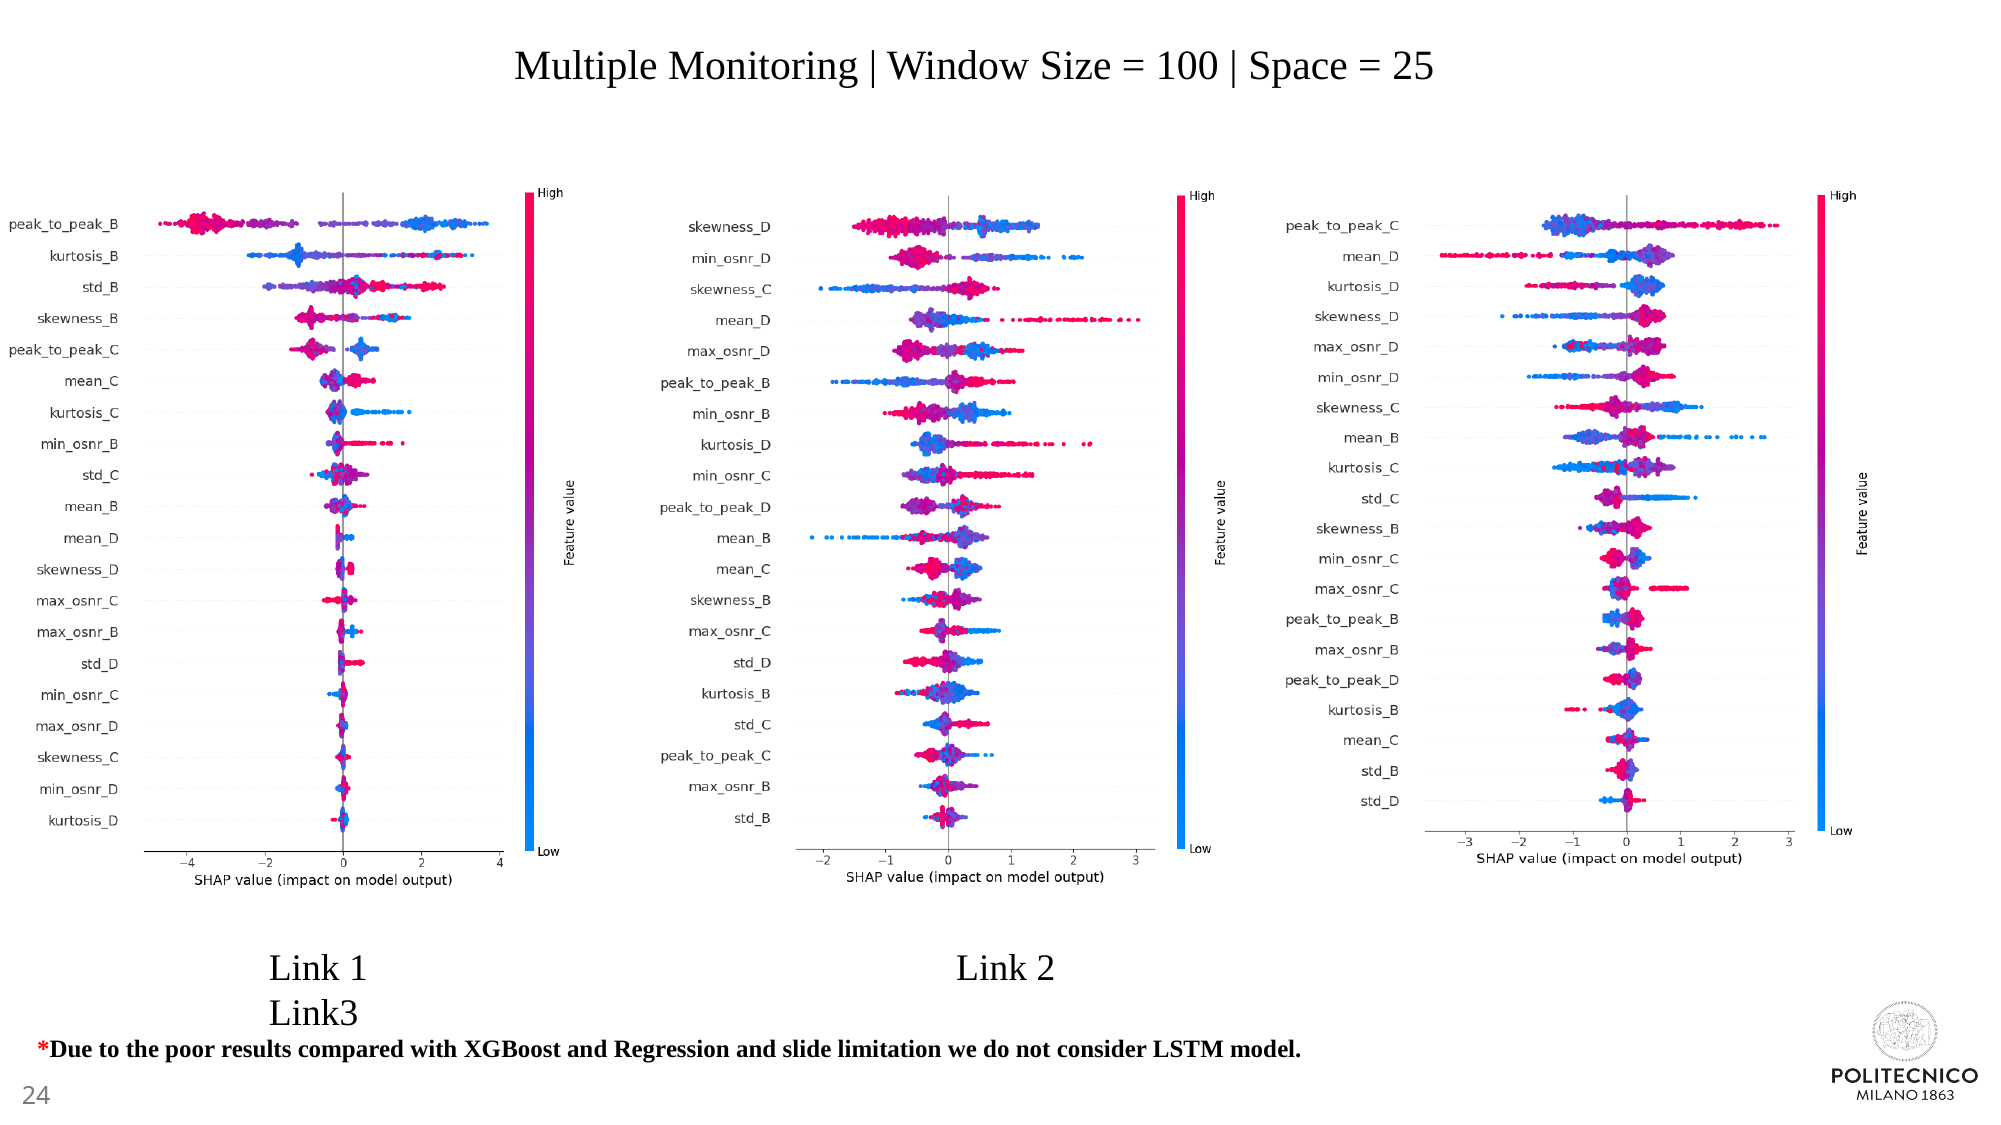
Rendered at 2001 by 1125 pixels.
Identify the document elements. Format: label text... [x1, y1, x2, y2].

text_box *Due to the poor results compared with XGBoost and Regression and slide limitation we do not consider LSTM model. [22, 1024, 1398, 1070]
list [0, 180, 586, 895]
footer 24 [0, 1065, 374, 1125]
picture [1831, 1000, 1979, 1100]
text_box Link 1 Link 2 Link3 [254, 935, 1746, 1041]
picture [1276, 183, 1879, 874]
picture [650, 183, 1237, 892]
title Multiple Monitoring | Window Size = 100 | Space = 25 [111, 22, 1837, 110]
